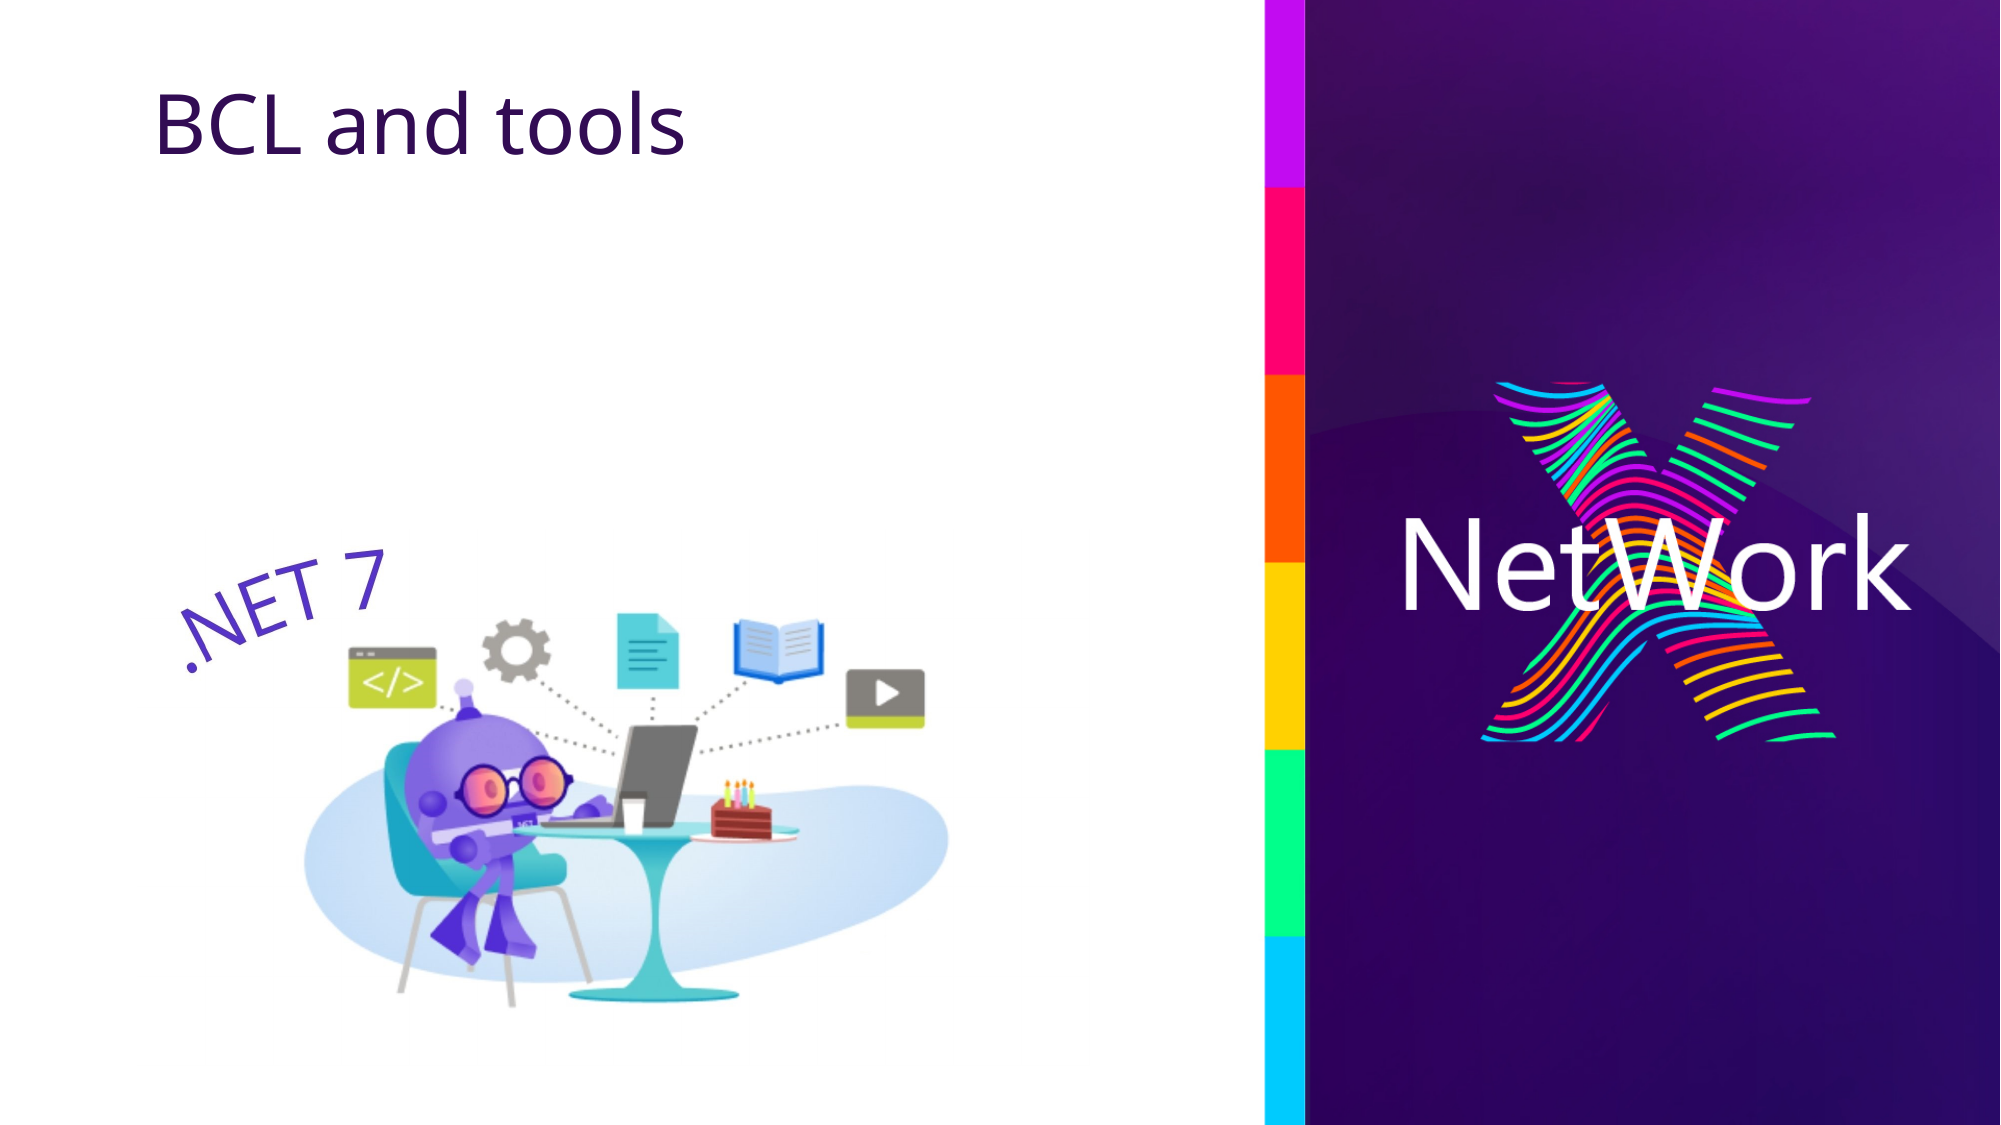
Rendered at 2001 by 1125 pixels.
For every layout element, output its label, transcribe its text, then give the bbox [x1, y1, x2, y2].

title BCL and tools [137, 59, 1238, 196]
picture [0, 0, 2000, 1125]
